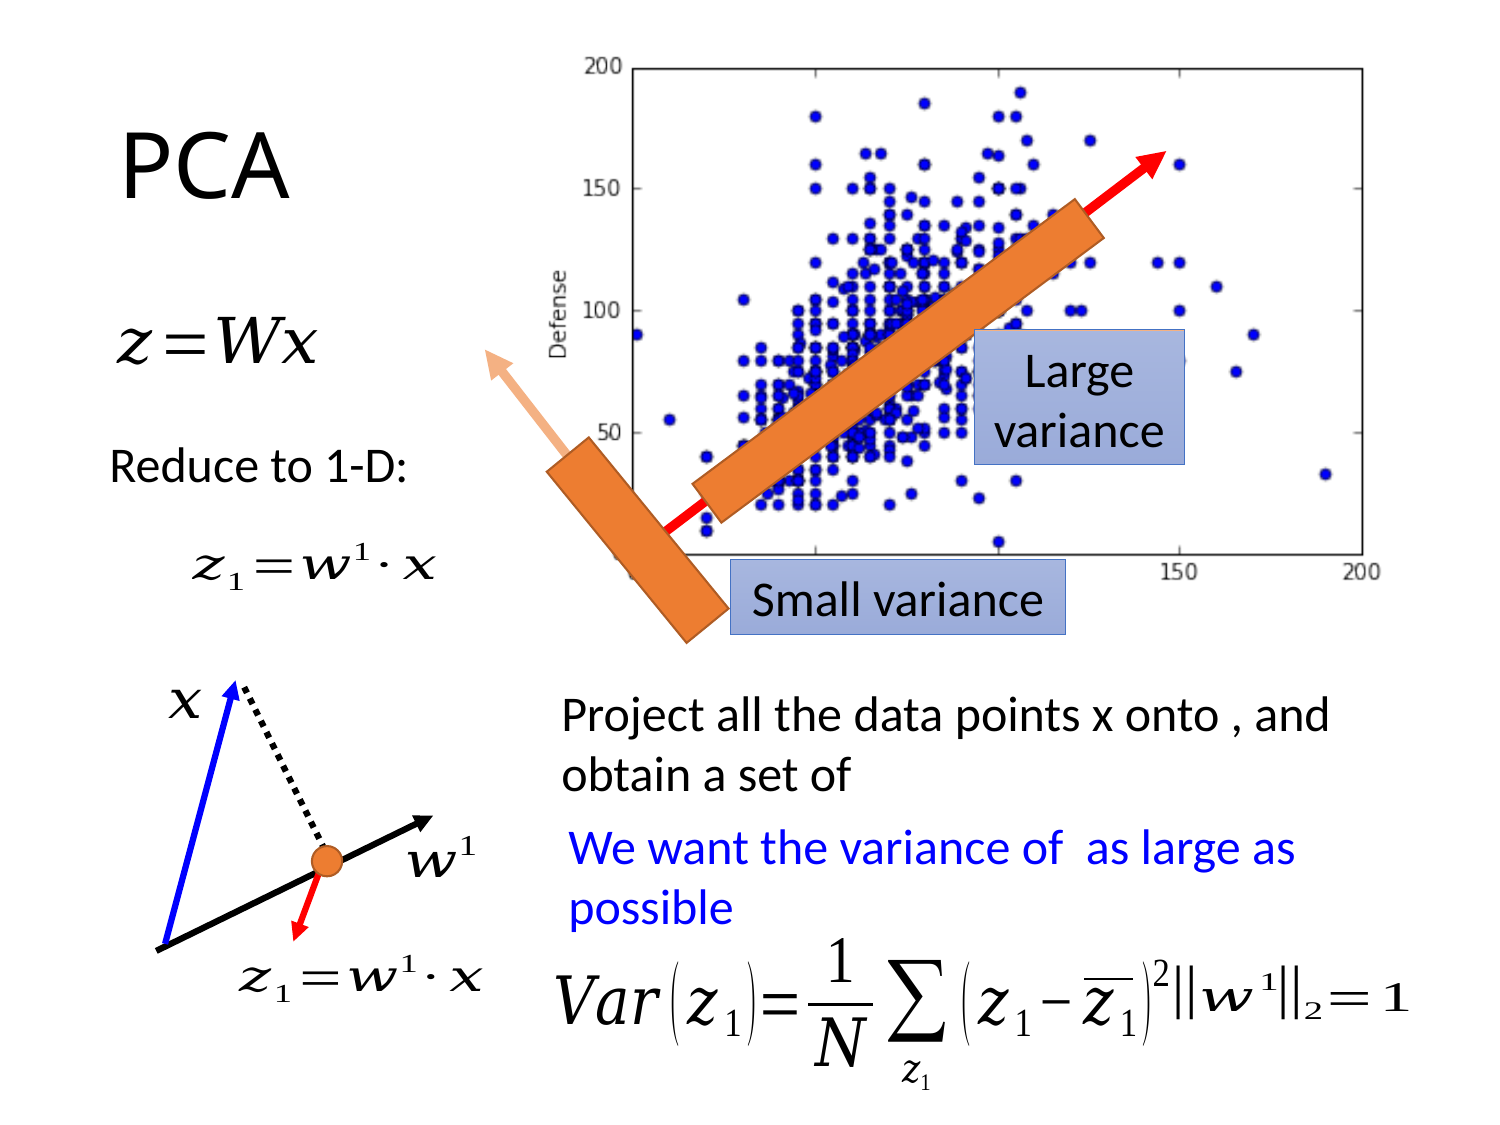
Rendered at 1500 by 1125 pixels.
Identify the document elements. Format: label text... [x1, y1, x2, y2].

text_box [164, 680, 236, 944]
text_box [156, 815, 434, 951]
title PCA [103, 59, 534, 278]
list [534, 42, 1397, 633]
text_box [677, 633, 701, 645]
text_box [484, 349, 641, 551]
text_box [244, 687, 330, 859]
text_box Reduce to 1-D: [94, 425, 459, 501]
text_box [643, 151, 1167, 549]
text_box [293, 869, 321, 942]
